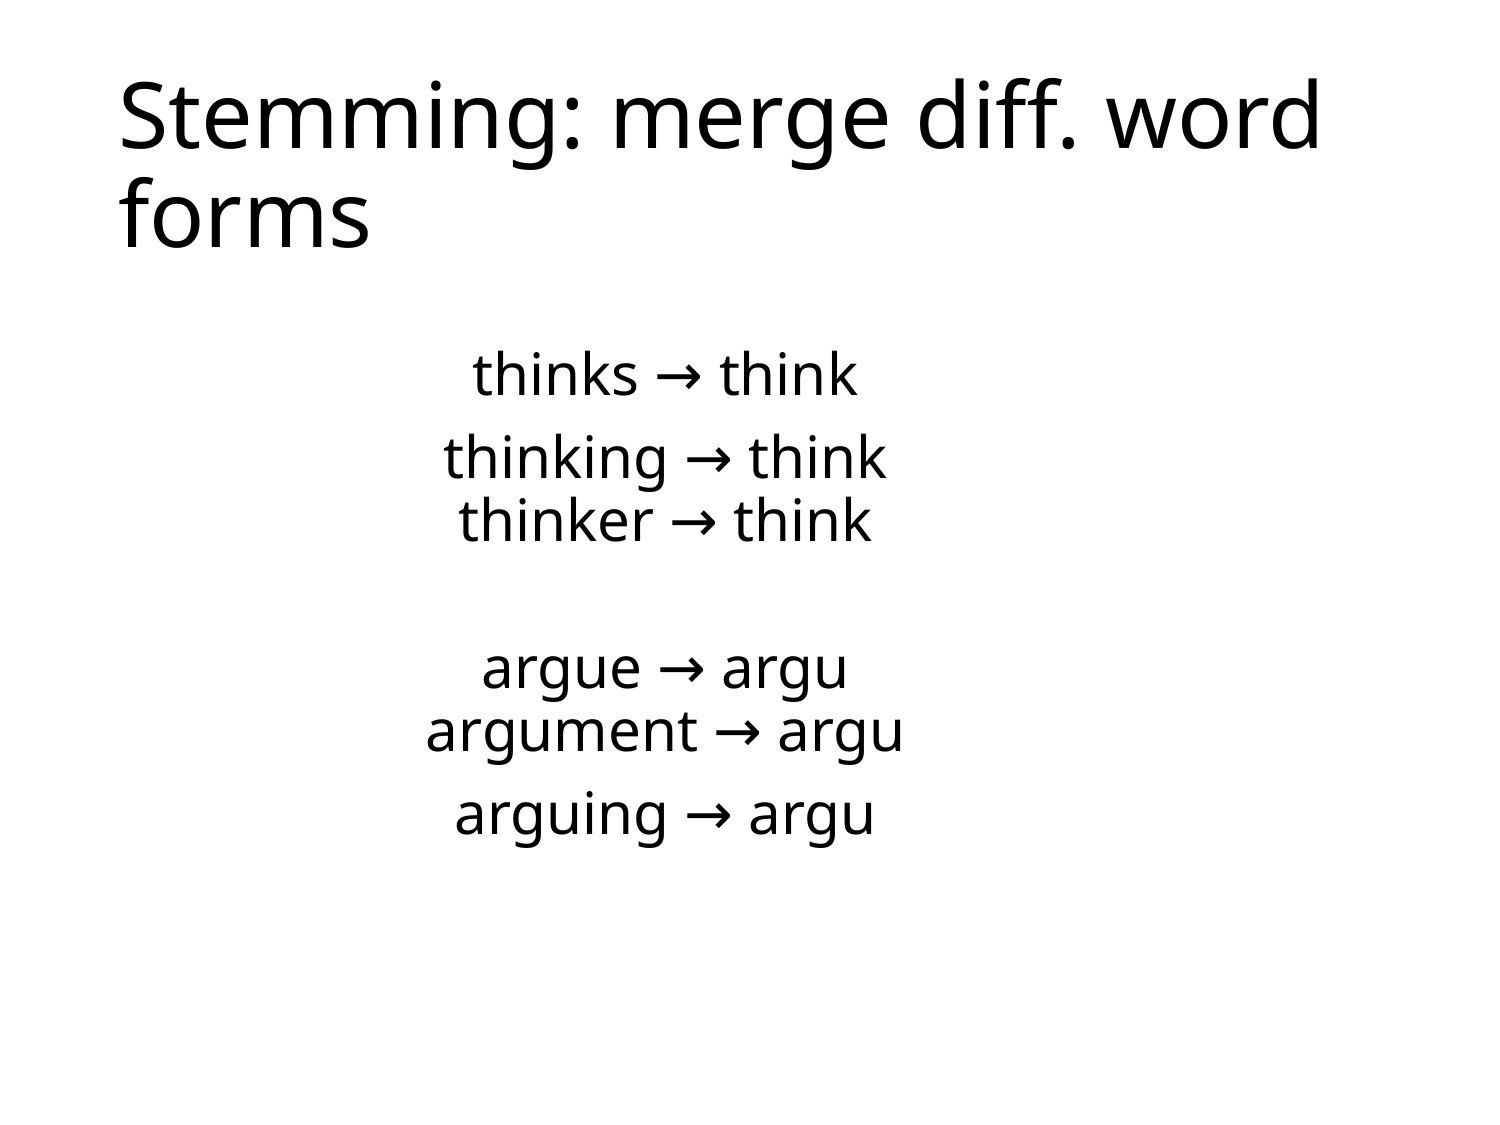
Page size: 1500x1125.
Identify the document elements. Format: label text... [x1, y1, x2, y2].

title Stemming: merge diff. word forms [103, 59, 1478, 278]
list thinks → think thinking → think thinker → think argue → argu argument → argu arguing → argu [75, 337, 1257, 895]
